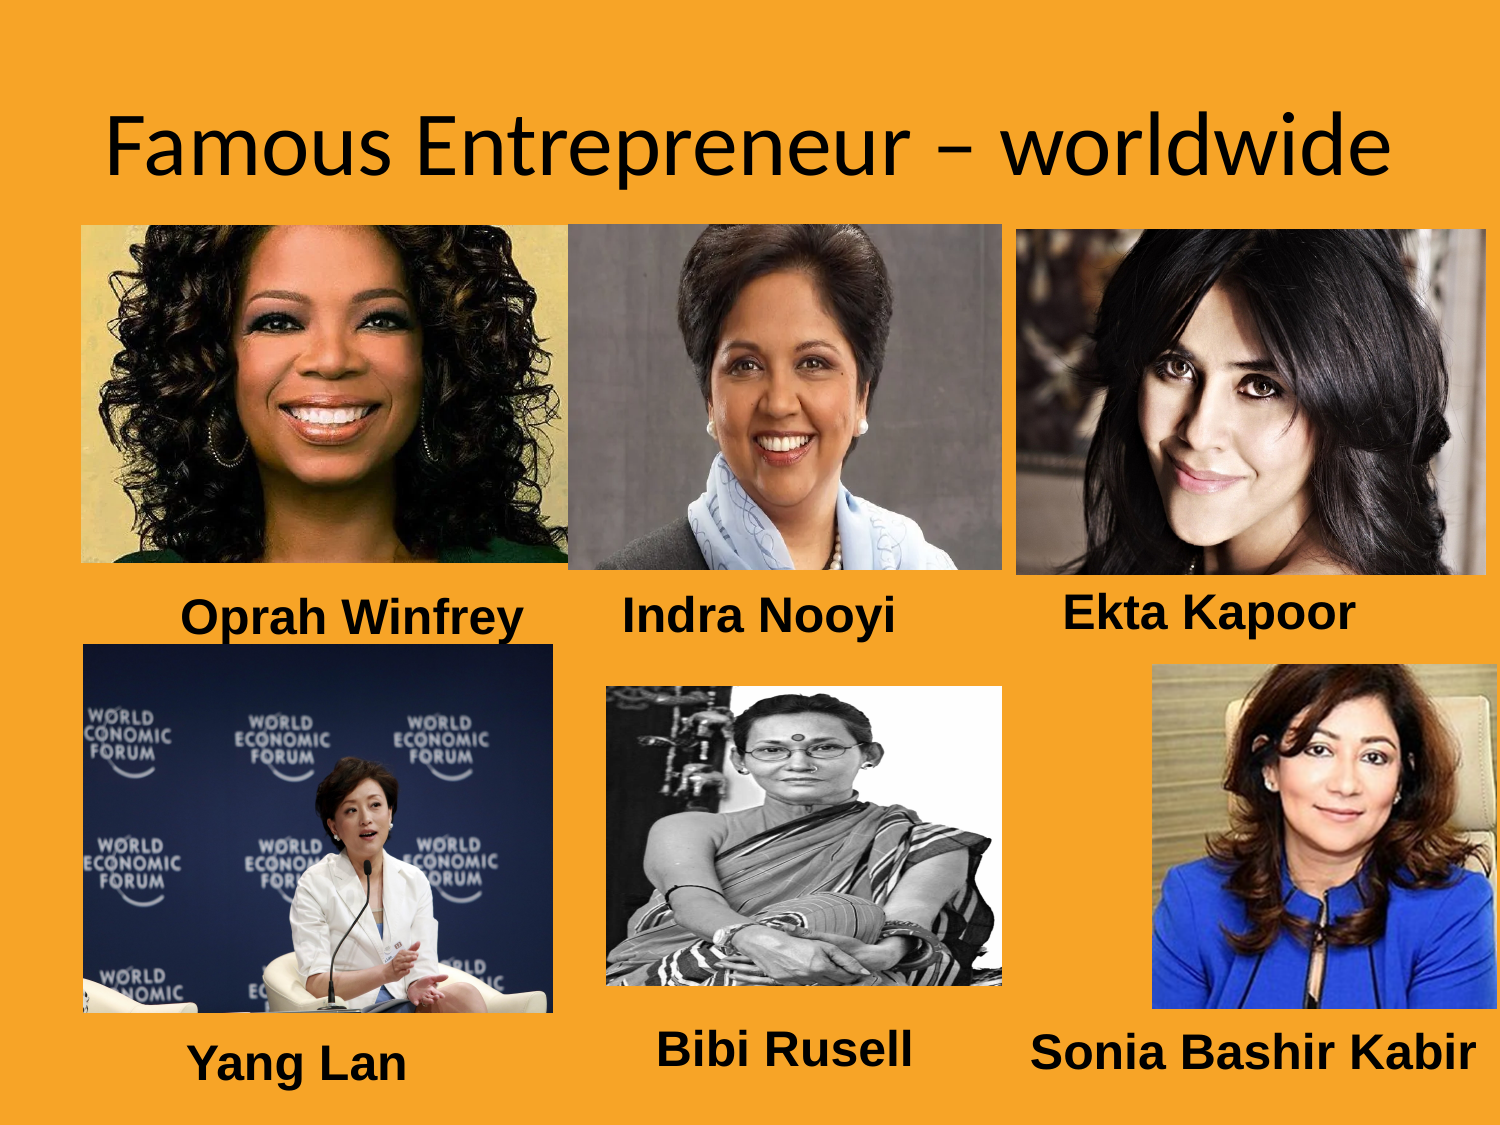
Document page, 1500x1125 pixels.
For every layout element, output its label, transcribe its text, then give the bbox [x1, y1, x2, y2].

text_box Sonia Bashir Kabir [1015, 1011, 1493, 1087]
picture [83, 643, 553, 1013]
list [80, 225, 566, 563]
picture [1152, 664, 1497, 1009]
text_box Indra Nooyi [524, 574, 994, 650]
text_box Oprah Winfrey [117, 577, 524, 642]
text_box Yang Lan [109, 1023, 485, 1098]
picture [568, 224, 1002, 571]
title Famous Entrepreneur – worldwide [74, 44, 1426, 233]
picture [606, 686, 1002, 986]
text_box Bibi Rusell [550, 1008, 1020, 1084]
picture [1016, 229, 1486, 576]
text_box Ekta Kapoor [994, 572, 1444, 647]
